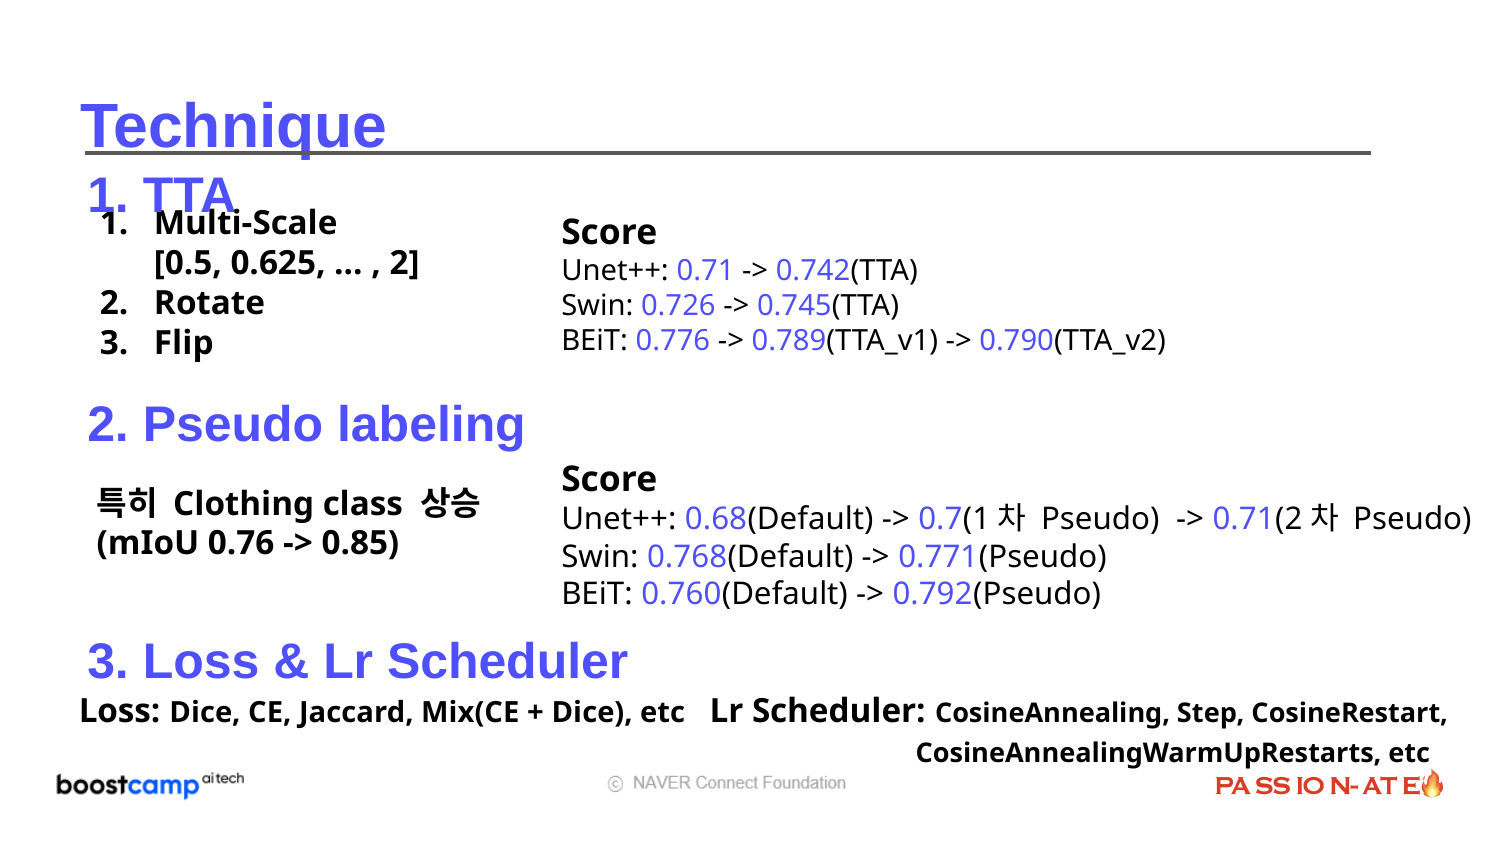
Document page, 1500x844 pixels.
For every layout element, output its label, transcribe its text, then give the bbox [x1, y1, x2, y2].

text_box 특히 Clothing class 상승 (mIoU 0.76 -> 0.85) [81, 466, 471, 577]
text_box Lr Scheduler: CosineAnnealing, Step, CosineRestart, CosineAnnealingWarmUpRestarts, etc [694, 674, 1500, 784]
picture [1206, 769, 1449, 800]
picture [34, 756, 262, 813]
text_box 2. Pseudo labeling [16, 367, 1500, 474]
text_box Score Unet++: 0.68(Default) -> 0.7(1차 Pseudo) -> 0.71(2차 Pseudo) Swin: 0.768(Default) -> 0.771(Pseudo) BEiT: 0.760(Default) -> 0.792(Pseudo) [471, 440, 1500, 604]
text_box 1. TTA [16, 138, 1500, 246]
picture [595, 769, 873, 800]
text_box Loss: Dice, CE, Jaccard, Mix(CE + Dice), etc [63, 674, 694, 745]
text_box Technique [8, 59, 1500, 186]
text_box 3. Loss & Lr Scheduler [16, 604, 1500, 712]
text_box Multi-Scale [0.5, 0.625, … , 2] Rotate Flip [63, 246, 471, 367]
text_box Score Unet++: 0.71 -> 0.742(TTA) Swin: 0.726 -> 0.745(TTA) BEiT: 0.776 -> 0.789(TTA_v1) -> 0.790(TTA_v2) [471, 194, 1346, 372]
